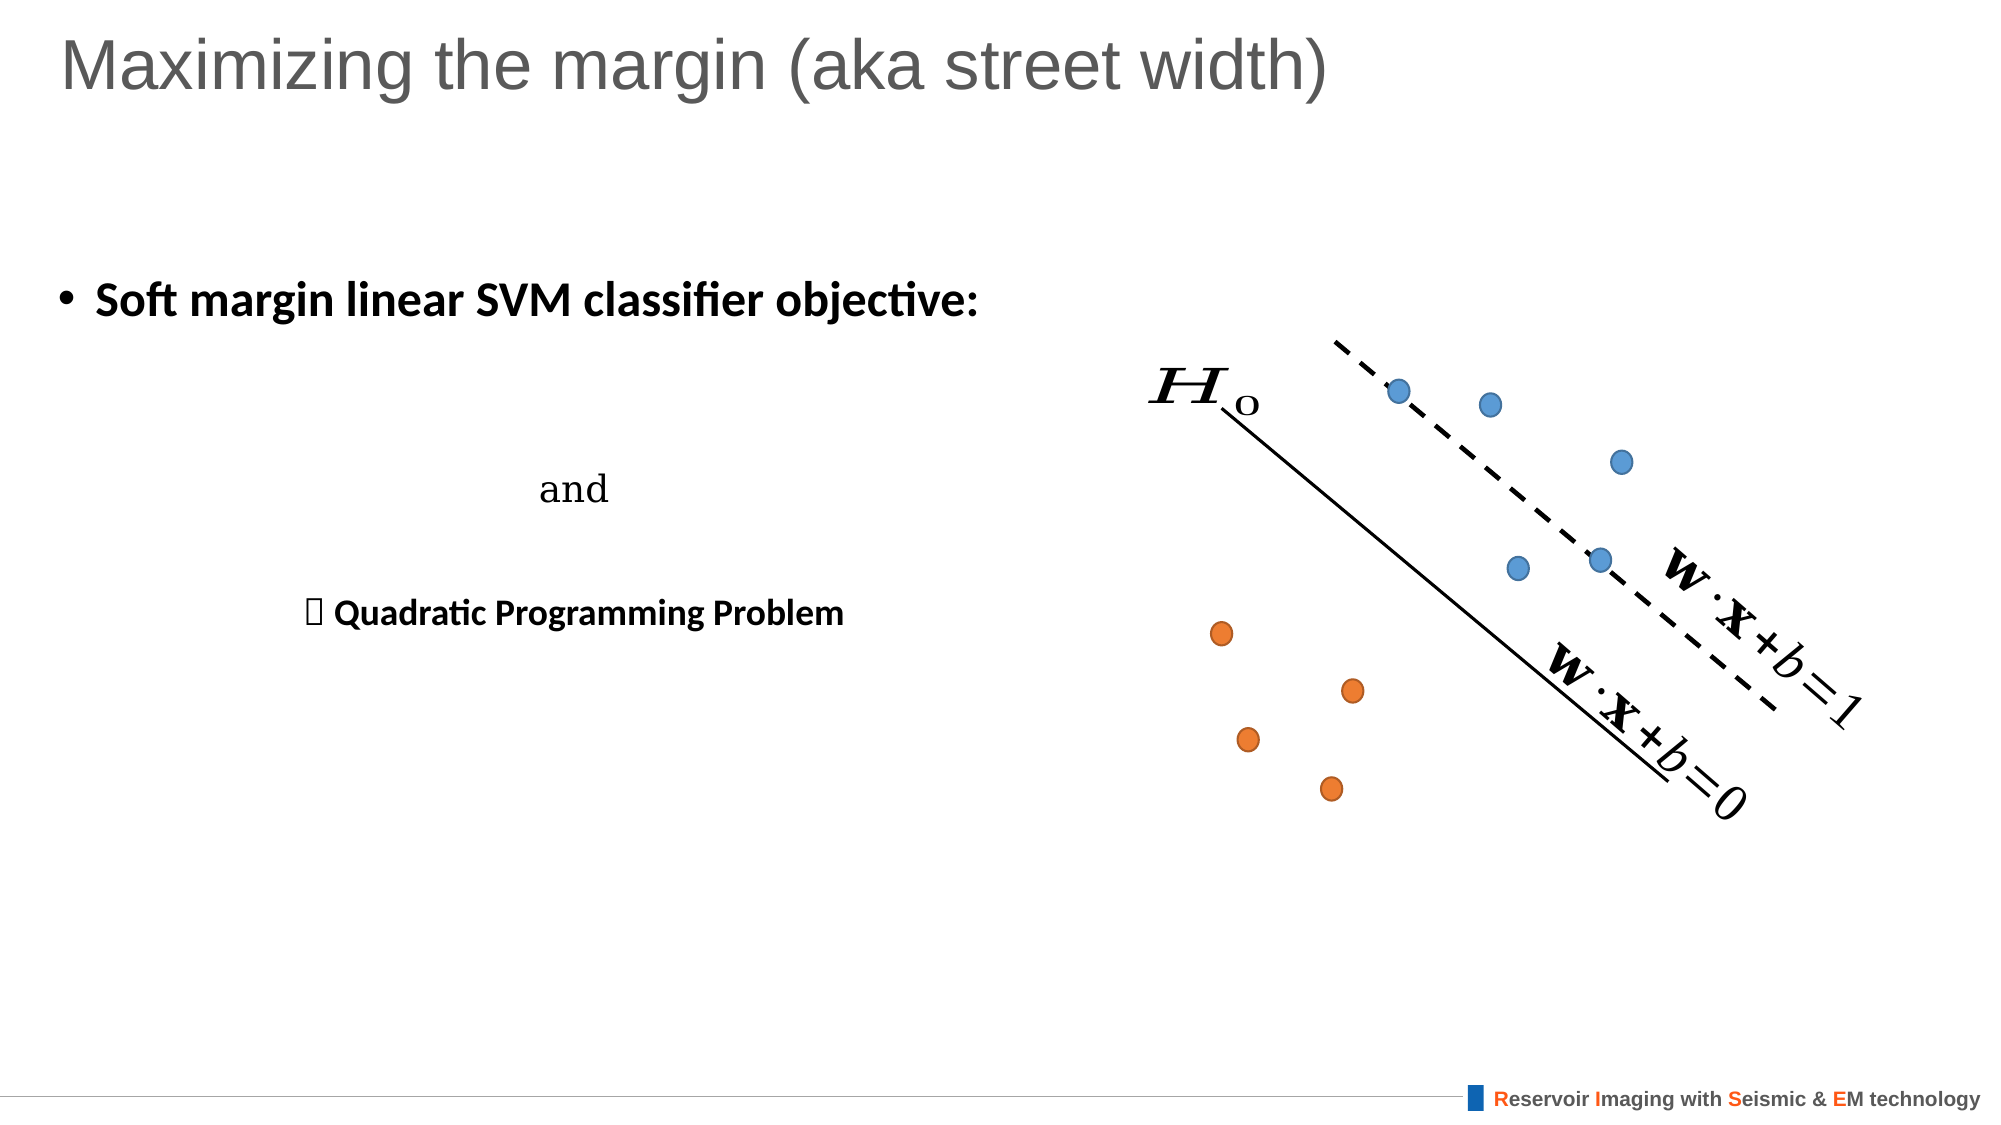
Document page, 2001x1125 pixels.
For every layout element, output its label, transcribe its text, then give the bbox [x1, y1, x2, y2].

text_box [1209, 621, 1221, 647]
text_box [1221, 408, 1669, 782]
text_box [1334, 341, 1782, 715]
title Maximizing the margin (aka street width) [45, 0, 1771, 134]
text_box [1319, 782, 1344, 802]
